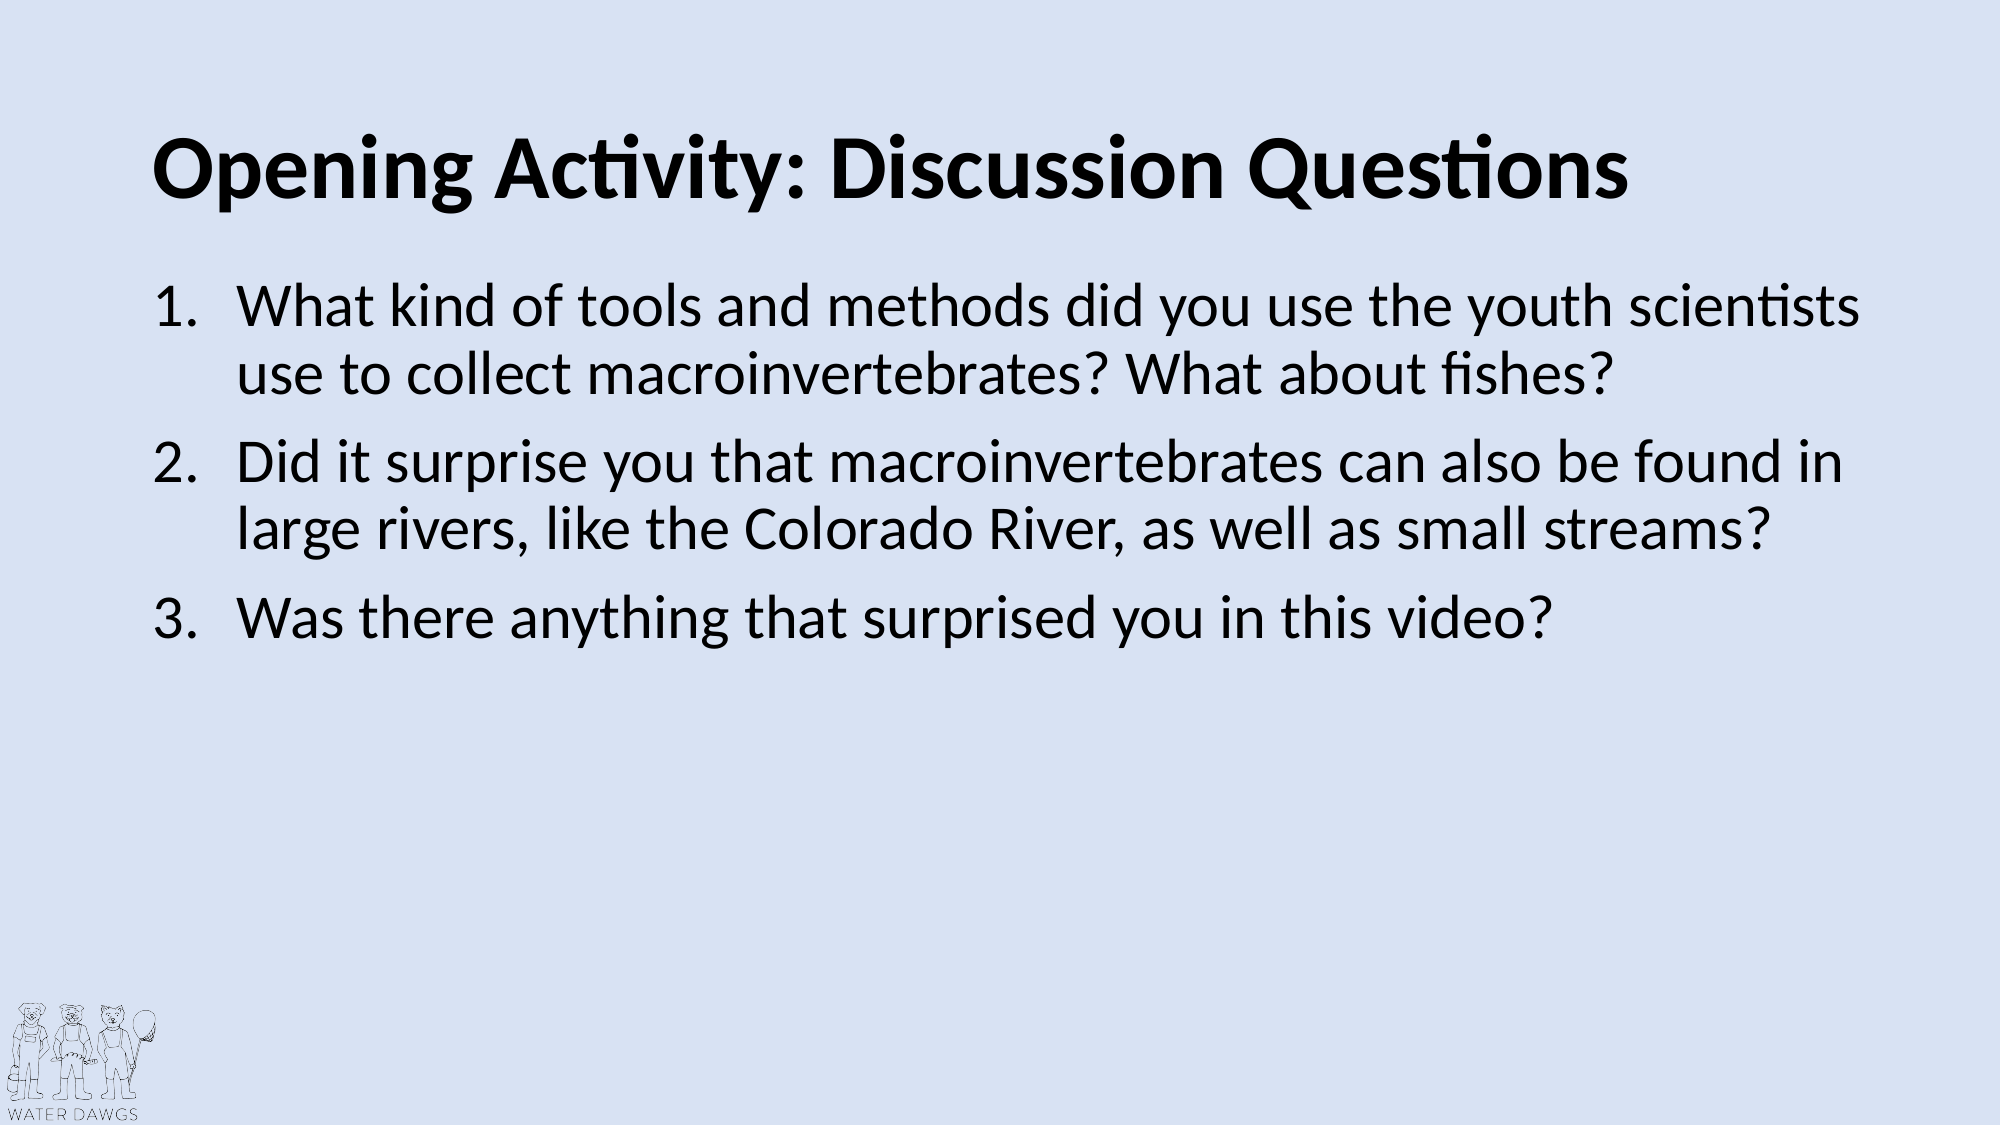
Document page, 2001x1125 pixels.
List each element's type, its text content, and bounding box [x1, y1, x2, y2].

picture [0, 966, 172, 1125]
list What kind of tools and methods did you use the youth scientists use to collect macroinvertebrates? What about fishes? Did it surprise you that macroinvertebrates can also be found in large rivers, like the Colorado River, as well as small streams? Was there anything that surprised you in this video? [137, 265, 1912, 980]
title Opening Activity: Discussion Questions [137, 59, 1863, 278]
